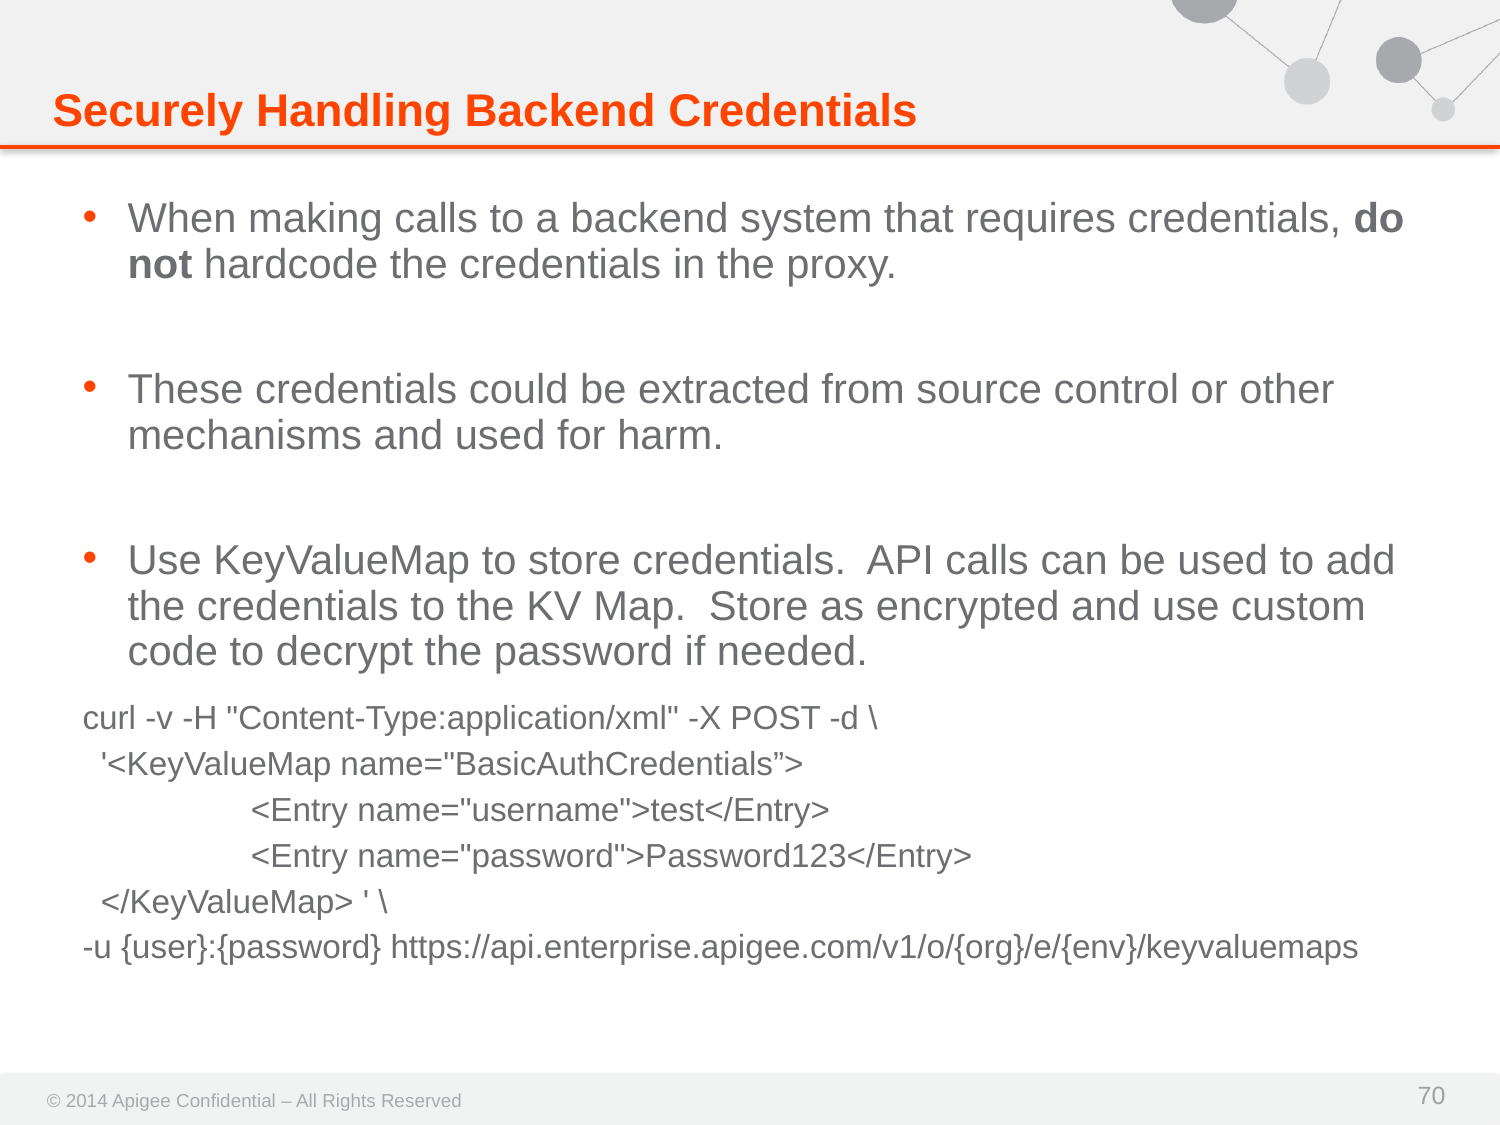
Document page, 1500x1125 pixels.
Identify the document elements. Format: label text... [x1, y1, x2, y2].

picture [0, 0, 1500, 145]
list When making calls to a backend system that requires credentials, do not hardcode the credentials in the proxy. These credentials could be extracted from source control or other mechanisms and used for harm. Use KeyValueMap to store credentials. API calls can be used to add the credentials to the KV Map. Store as encrypted and use custom code to decrypt the password if needed. curl -v -H "Content-Type:application/xml" -X POST -d \ '<KeyValueMap name="BasicAuthCredentials”> <Entry name="username">test</Entry> <Entry name="password">Password123</Entry> </KeyValueMap> ' \ -u {user}:{password} https://api.enterprise.apigee.com/v1/o/{org}/e/{env}/keyvaluemaps [37, 187, 1461, 1044]
slide_number 70 [1110, 1065, 1461, 1125]
title Securely Handling Backend Credentials [37, 72, 1323, 133]
